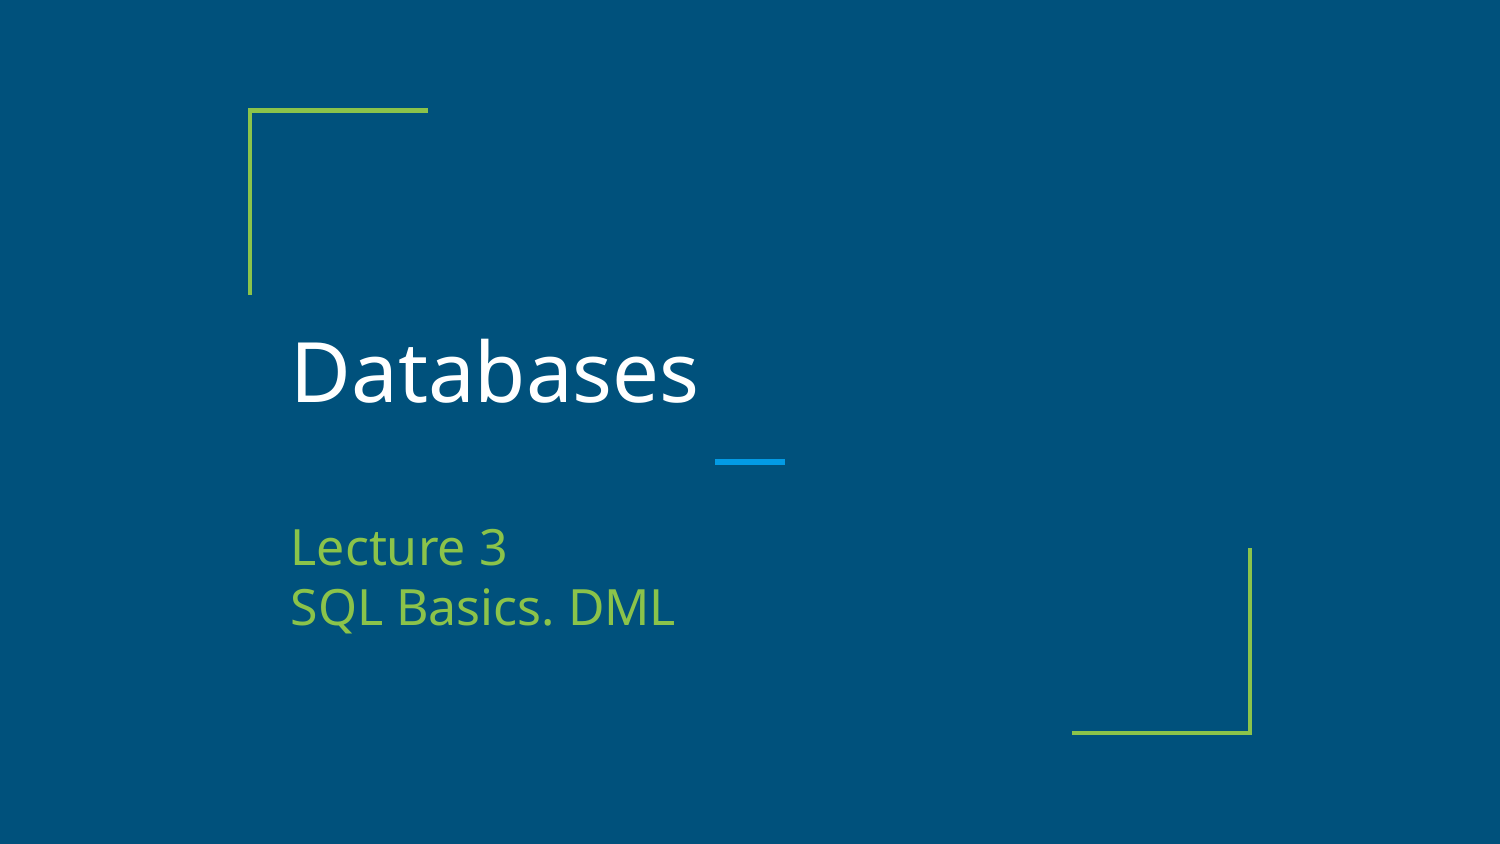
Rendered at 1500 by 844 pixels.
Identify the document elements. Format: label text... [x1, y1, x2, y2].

subtitle Lecture 3 SQL Basics. DML [275, 500, 1225, 650]
title Databases [275, 195, 1225, 435]
